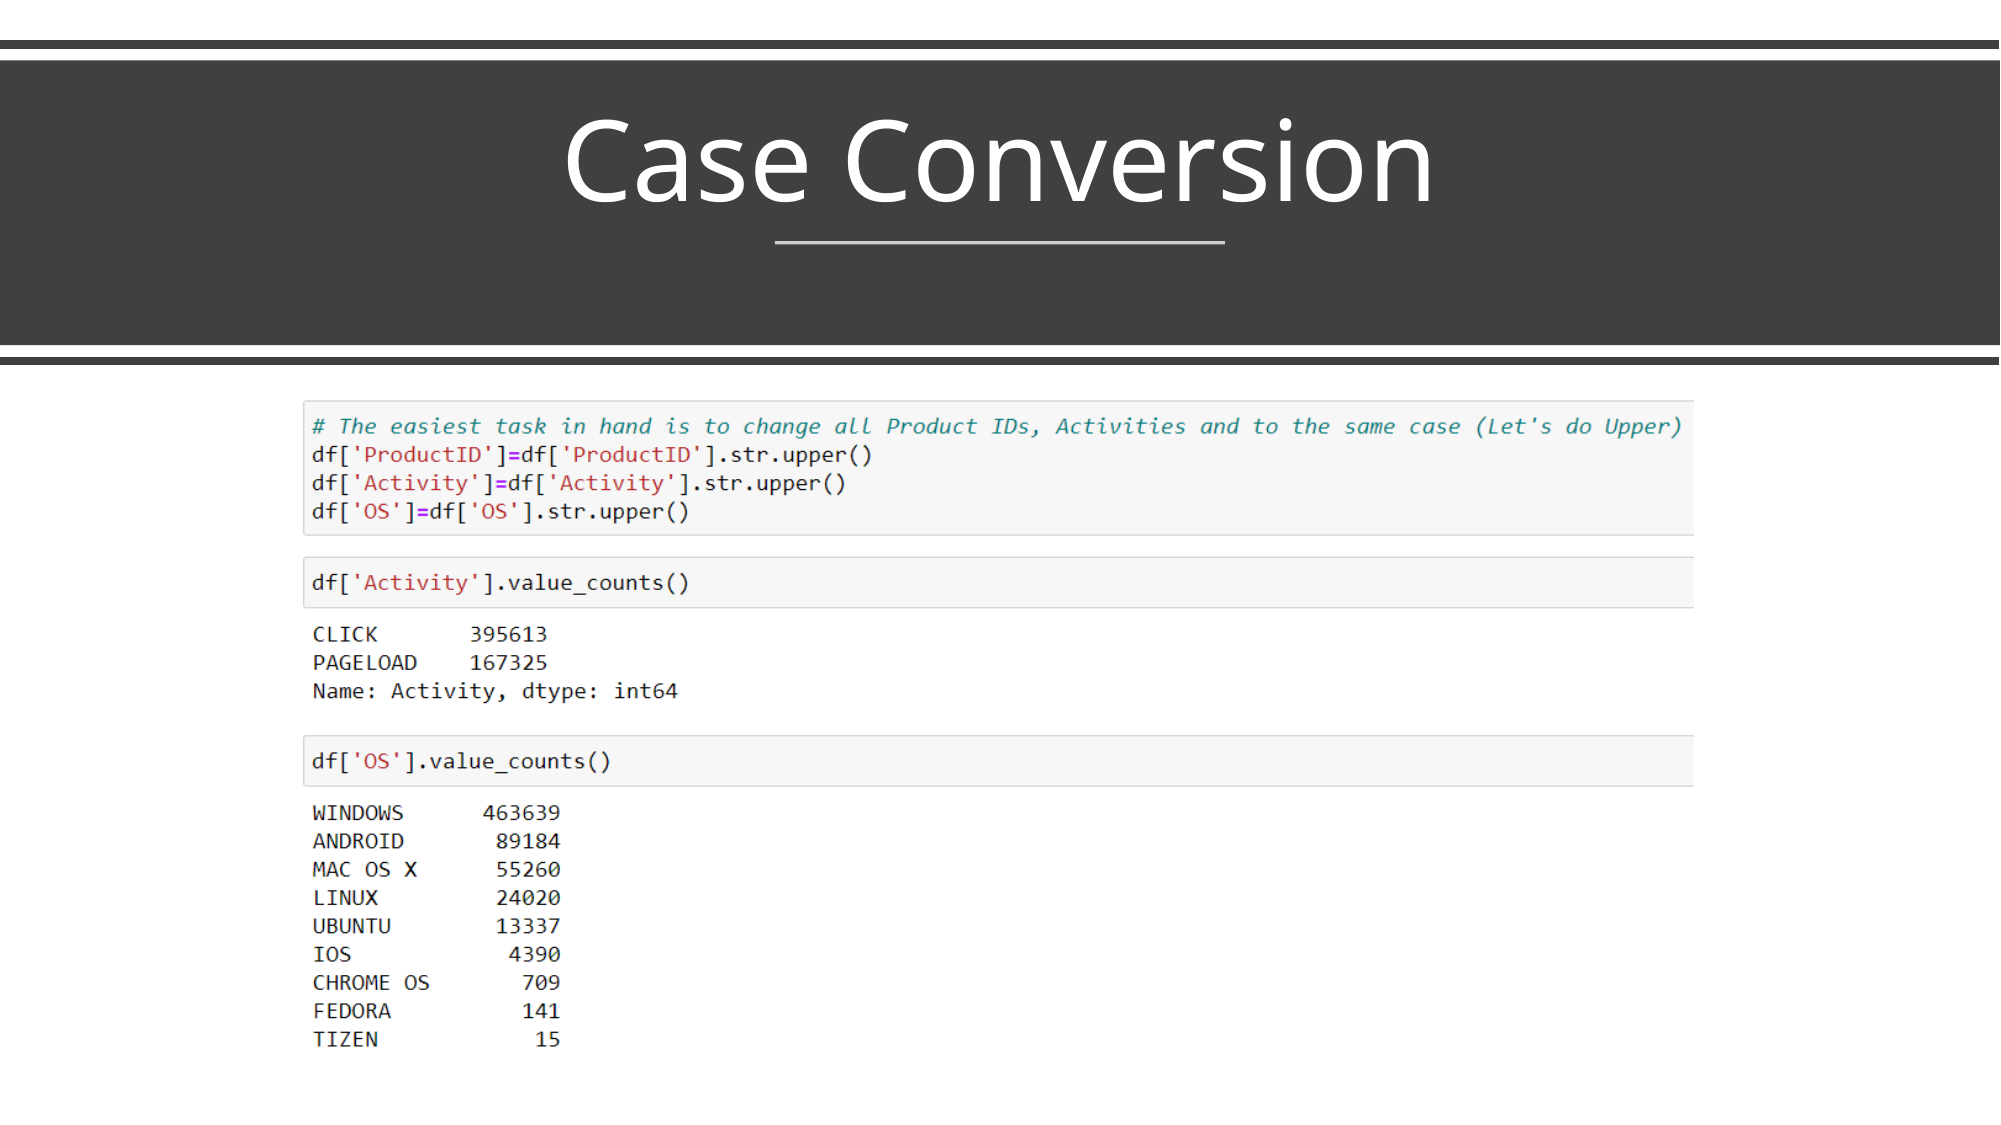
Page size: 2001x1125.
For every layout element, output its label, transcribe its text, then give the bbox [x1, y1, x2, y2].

title Case Conversion [86, 80, 1914, 233]
text_box [0, 59, 2000, 346]
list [297, 398, 1694, 1054]
